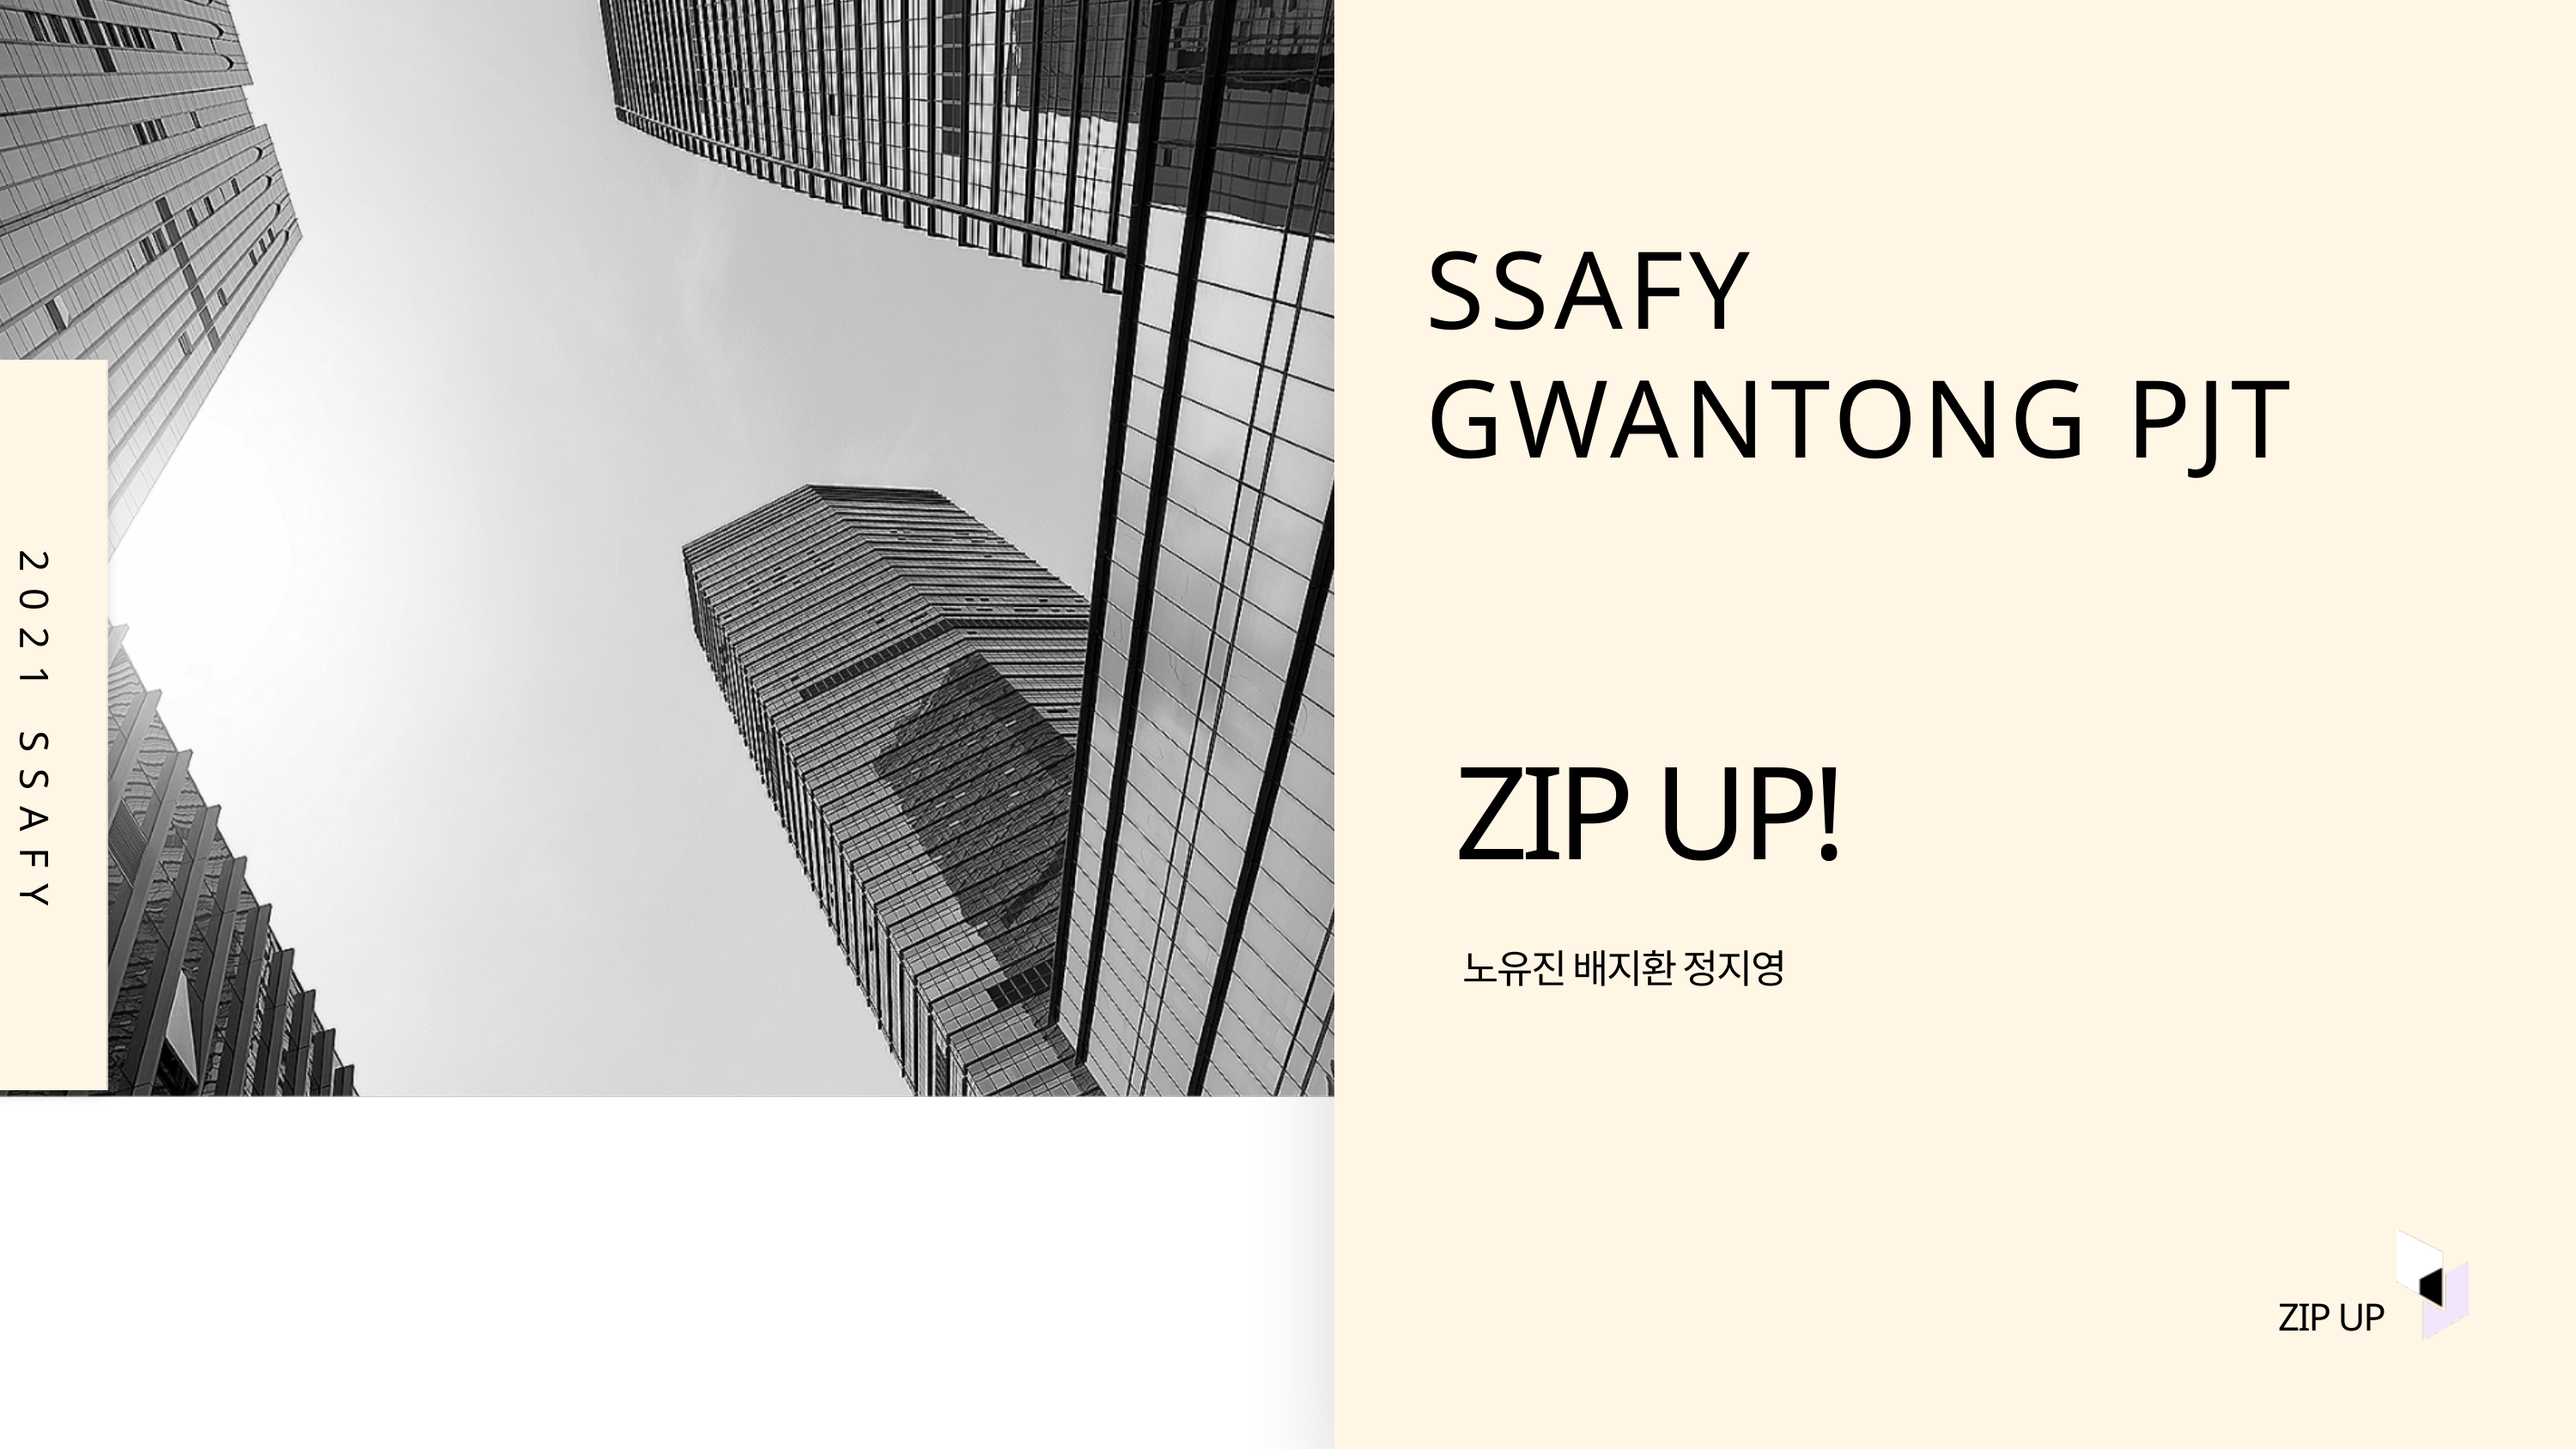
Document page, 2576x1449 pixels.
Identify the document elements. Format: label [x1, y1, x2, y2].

text_box [1334, 0, 2576, 1449]
text_box [114, 0, 1329, 1449]
text_box [0, 0, 108, 1449]
text_box [2070, 1229, 2469, 1346]
